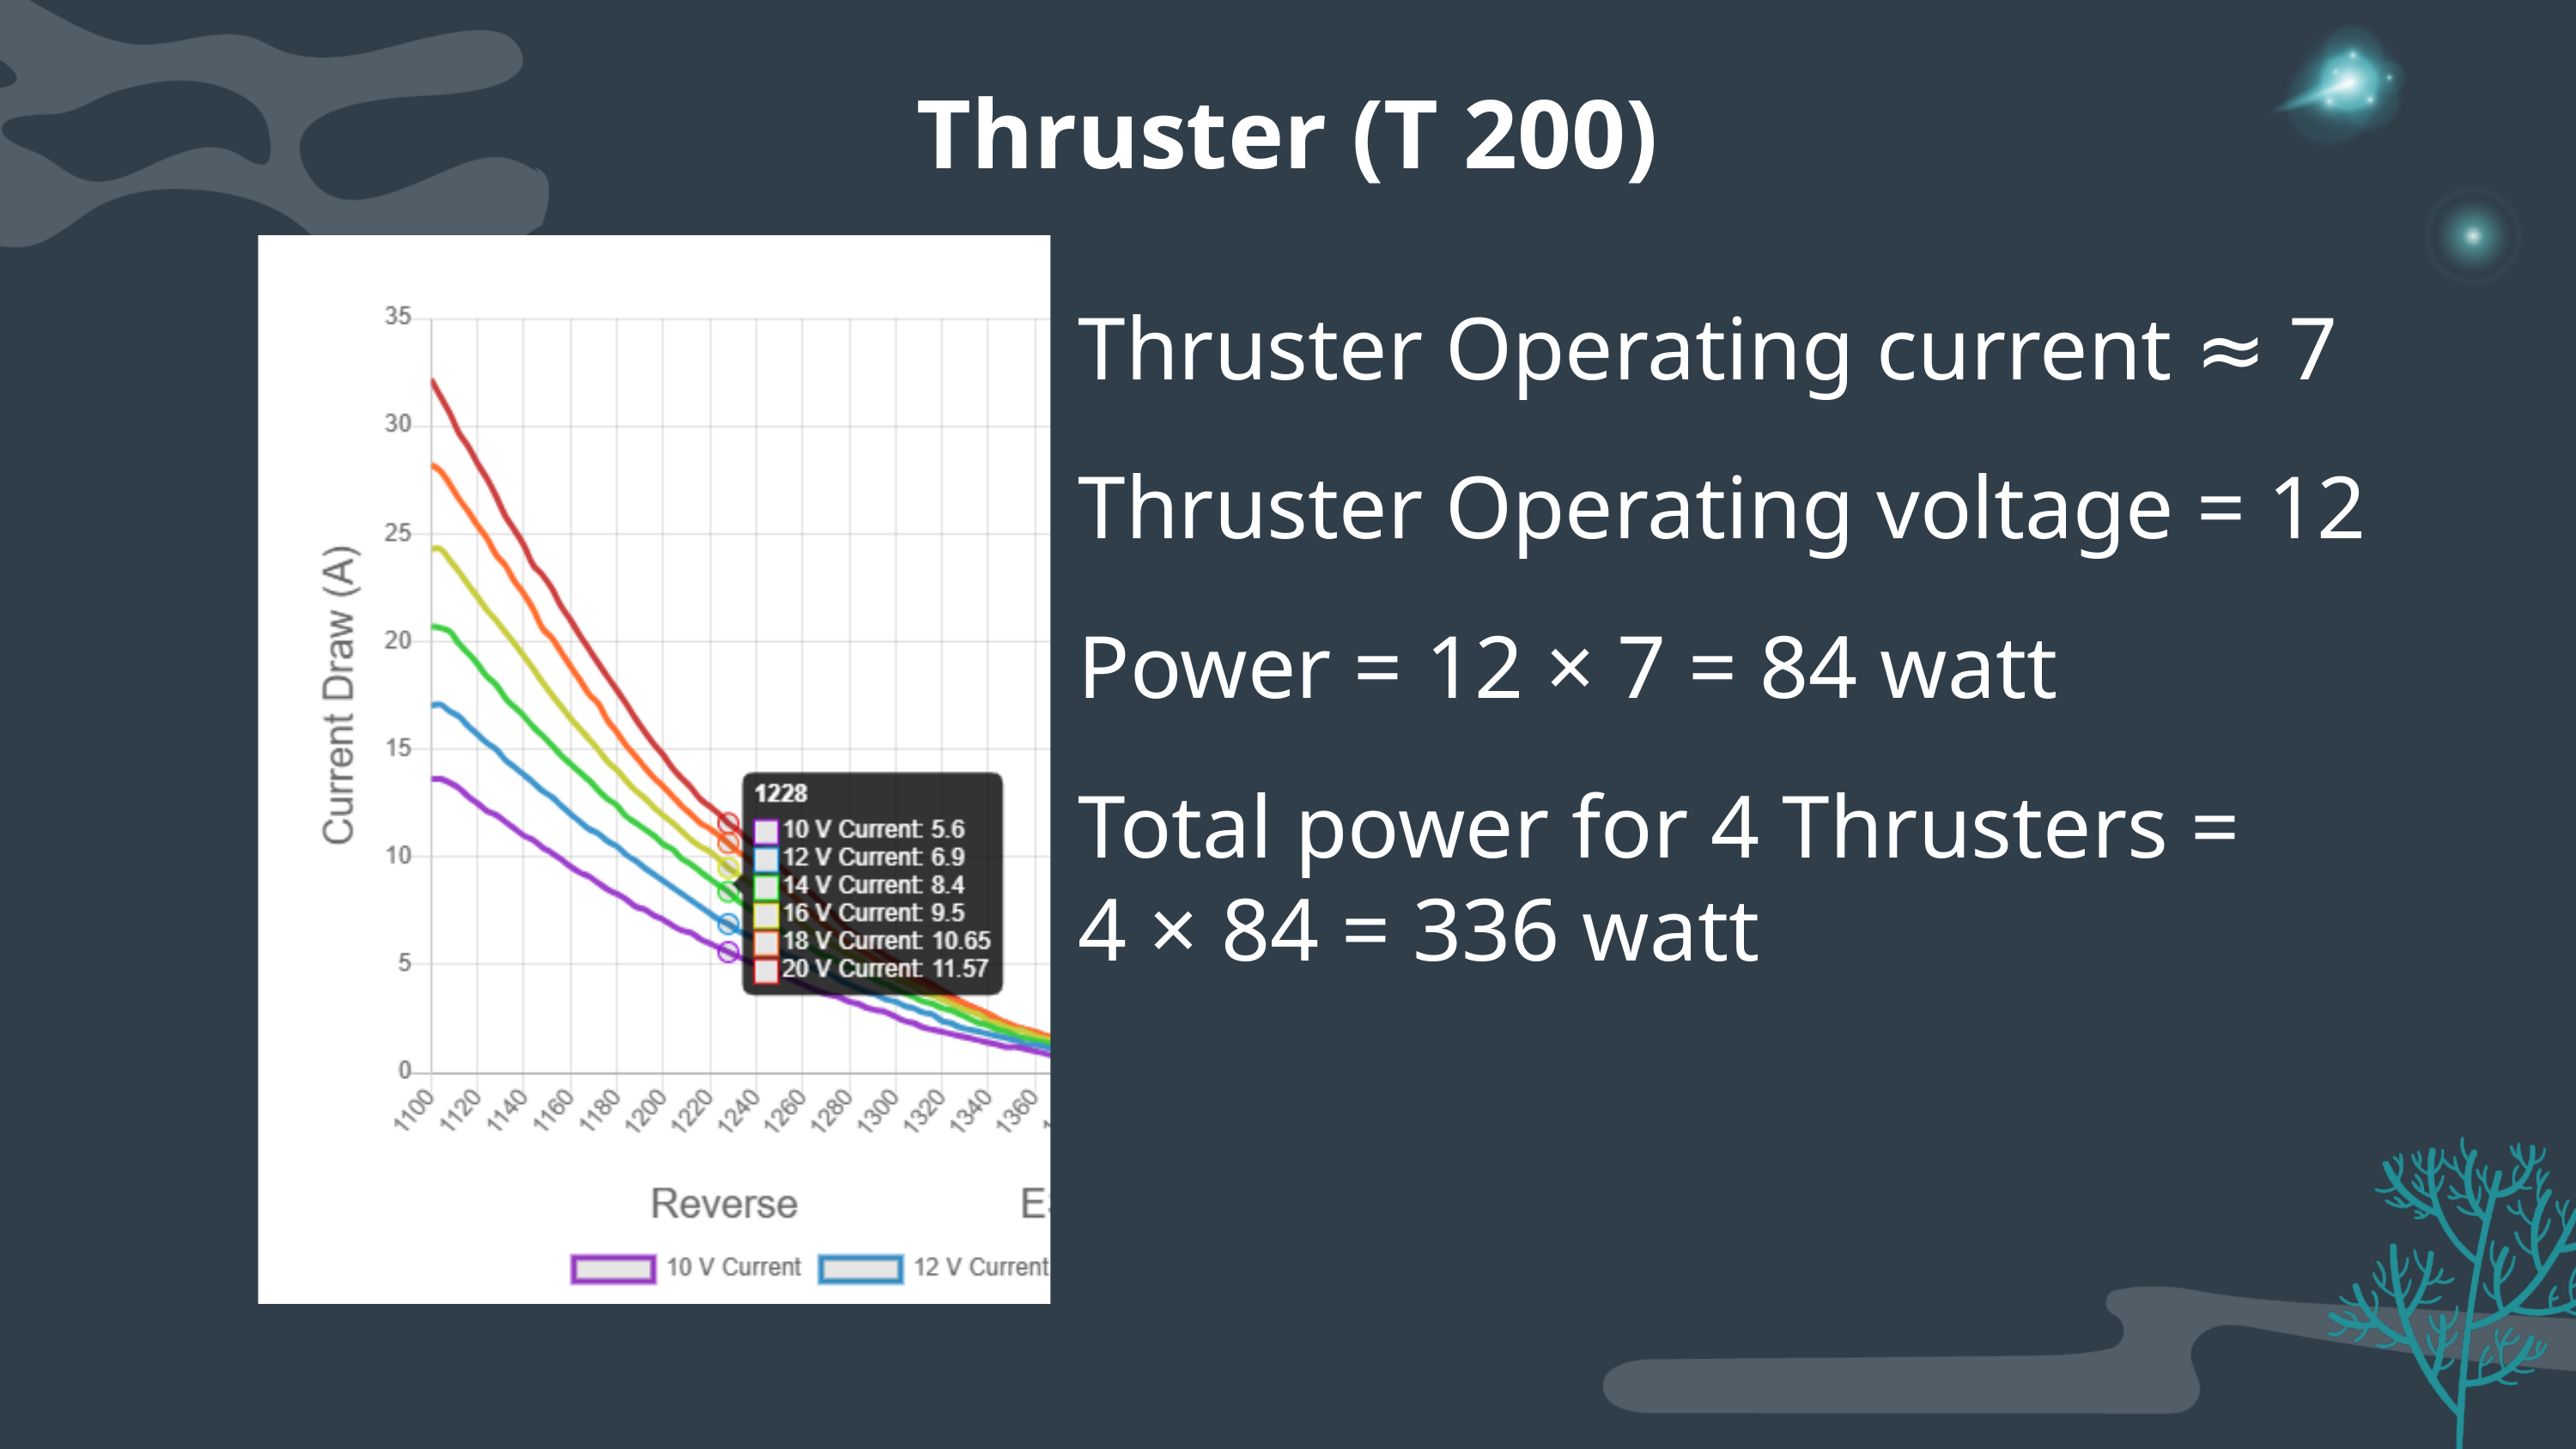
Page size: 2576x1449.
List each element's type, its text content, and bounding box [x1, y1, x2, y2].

text_box [2325, 1137, 2576, 1449]
text_box Total power for 4 Thrusters = 4 × 84 = 336 watt [1078, 772, 2432, 979]
text_box [2226, 0, 2418, 179]
text_box [0, 0, 559, 270]
text_box Power = 12 × 7 = 84 watt [1078, 612, 2432, 716]
text_box Thruster Operating voltage = 12 [1078, 452, 2432, 556]
text_box [2417, 179, 2529, 292]
text_box [258, 235, 1051, 1304]
text_box Thruster Operating current ≈ 7 [1078, 294, 2432, 397]
text_box [1596, 1145, 2325, 1449]
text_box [570, 0, 2006, 262]
